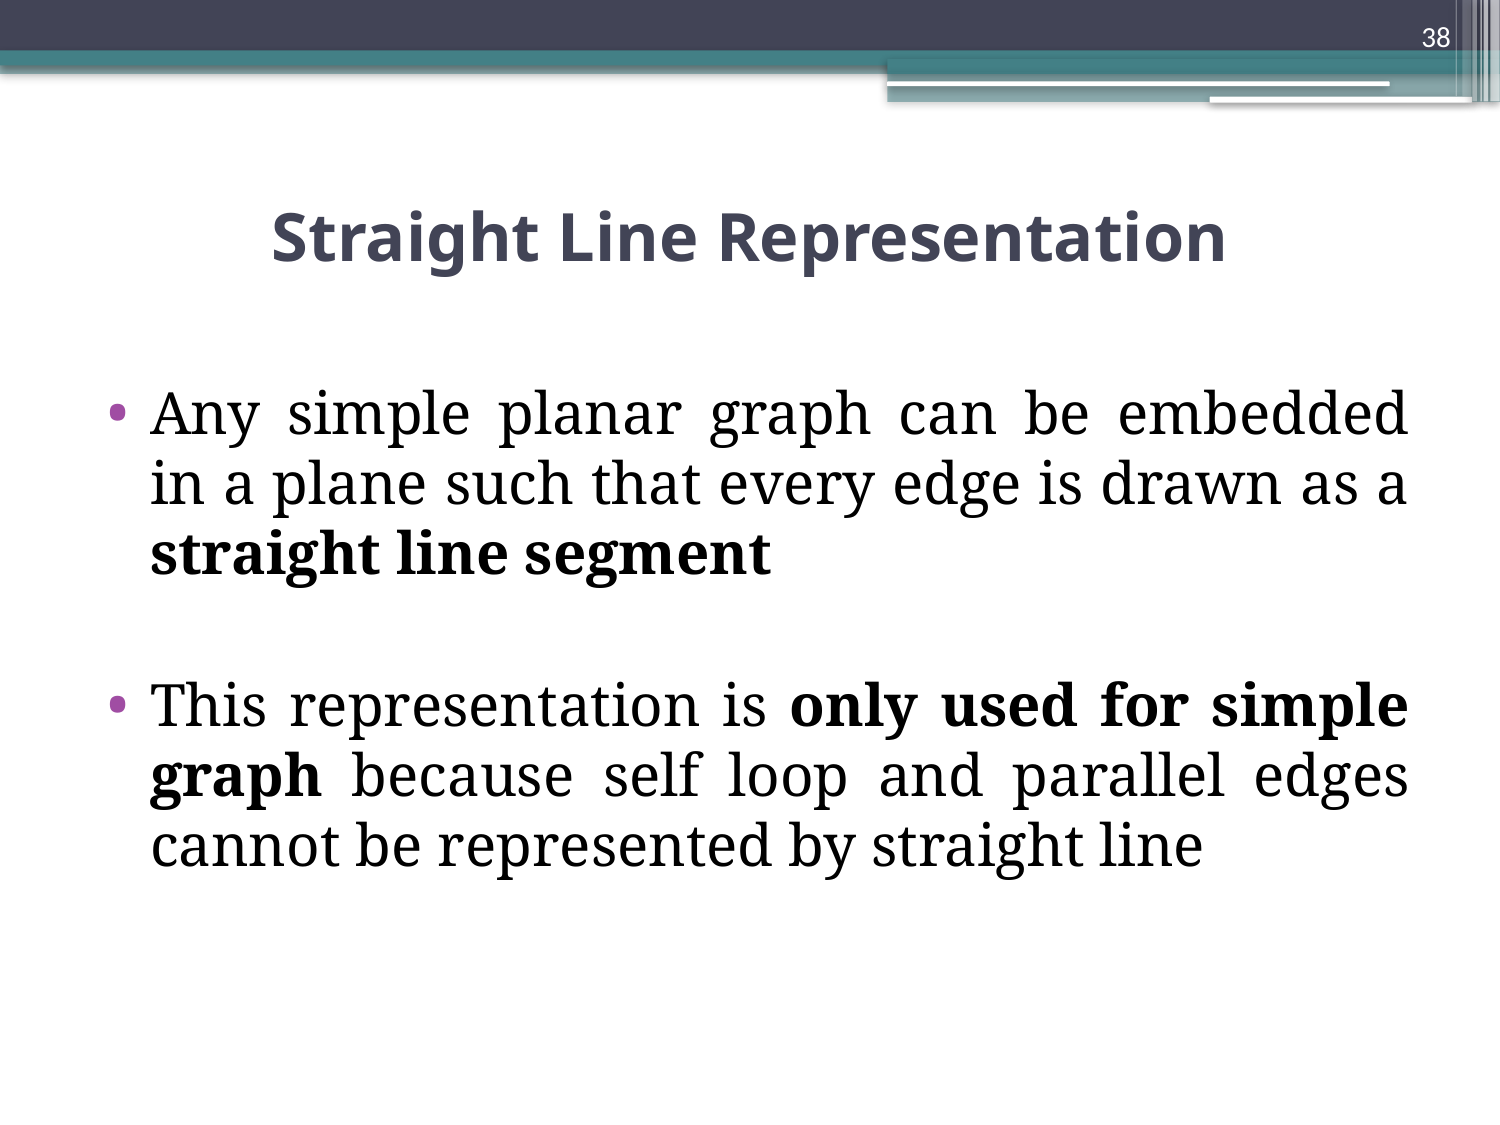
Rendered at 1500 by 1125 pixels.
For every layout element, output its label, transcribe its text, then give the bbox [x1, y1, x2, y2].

list Any simple planar graph can be embedded in a plane such that every edge is drawn as a straight line segment This representation is only used for simple graph because self loop and parallel edges cannot be represented by straight line [75, 369, 1425, 1079]
slide_number 38 [1340, 0, 1466, 61]
title Straight Line Representation [75, 187, 1425, 363]
